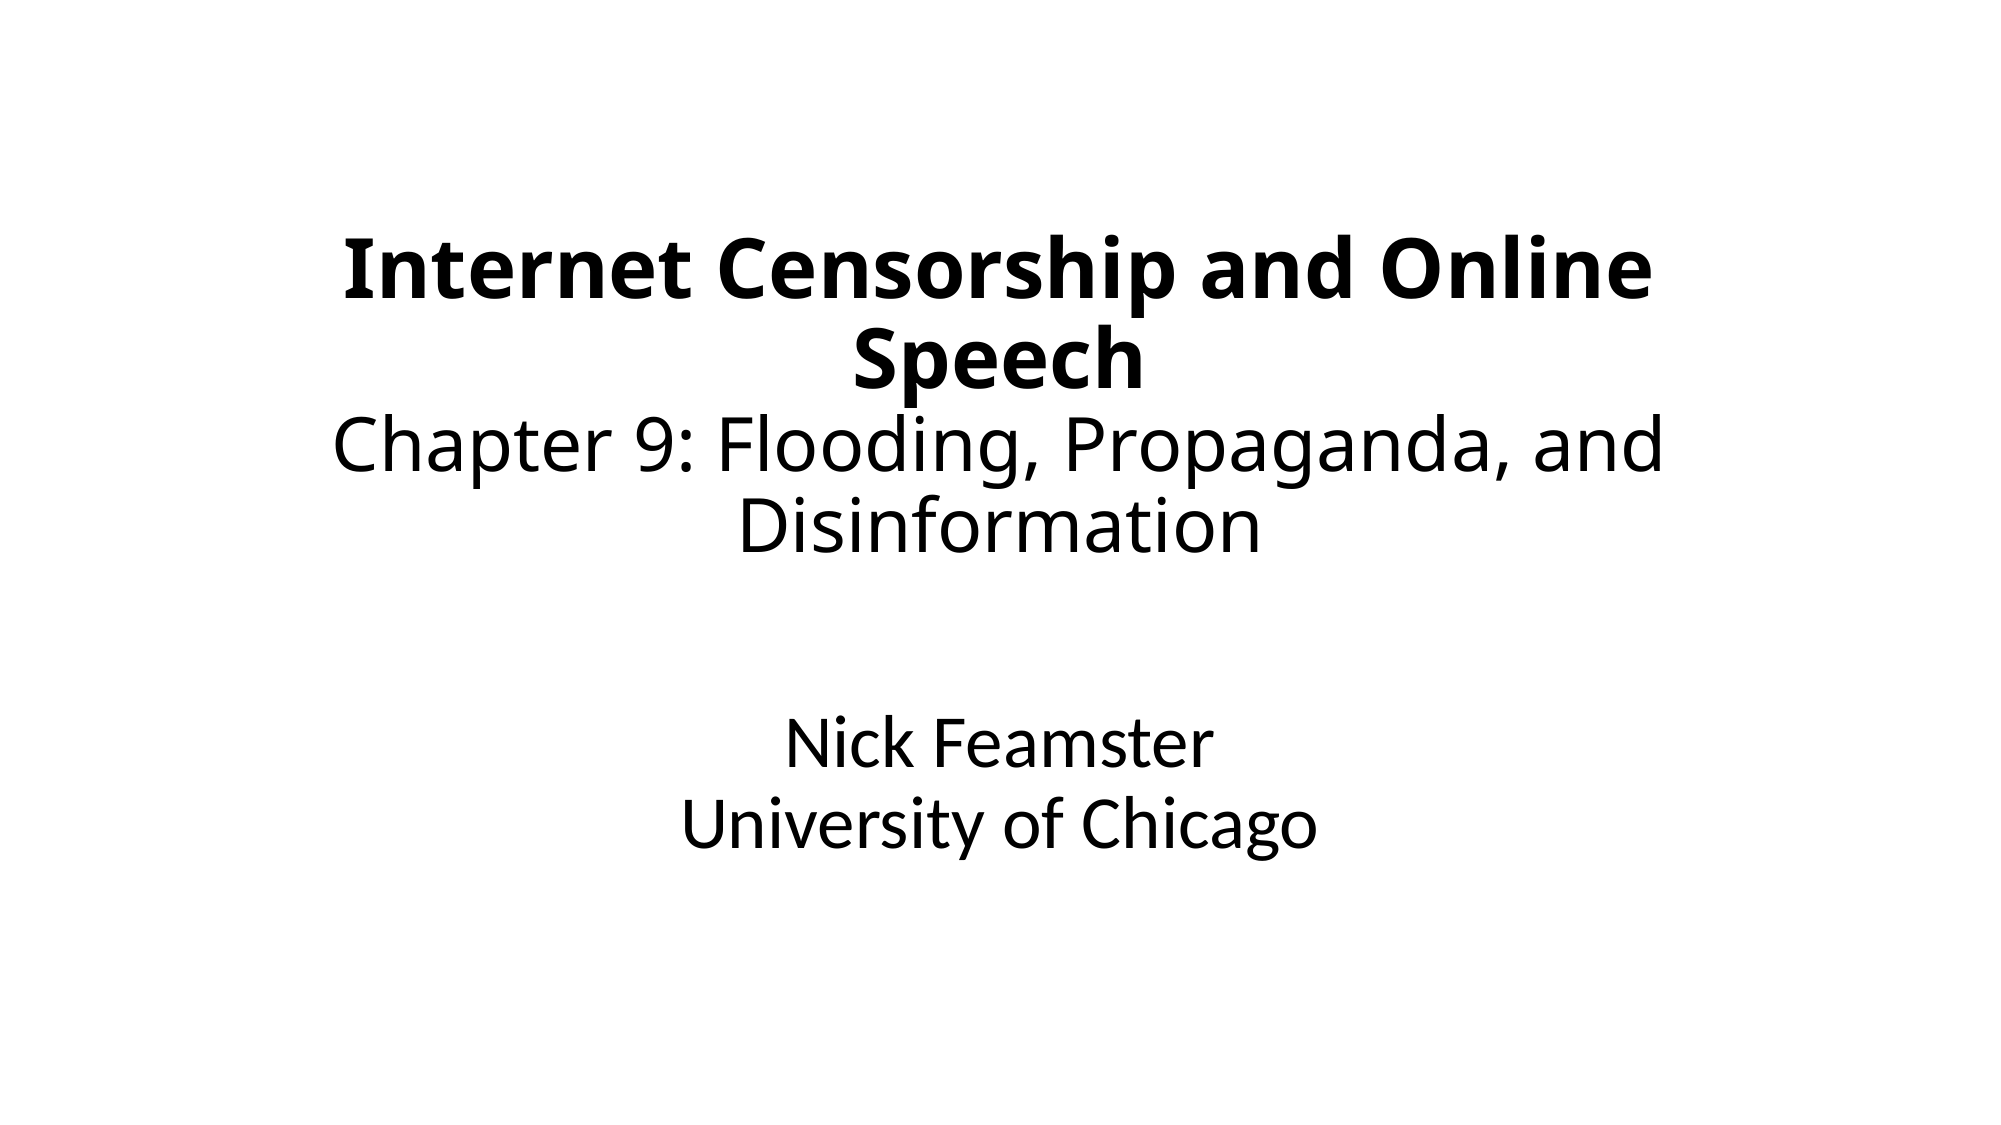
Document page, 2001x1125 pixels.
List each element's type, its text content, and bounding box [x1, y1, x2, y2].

title Internet Censorship and Online Speech Chapter 9: Flooding, Propaganda, and Disinformation [249, 184, 1750, 576]
subtitle Nick Feamster University of Chicago [249, 694, 1750, 967]
